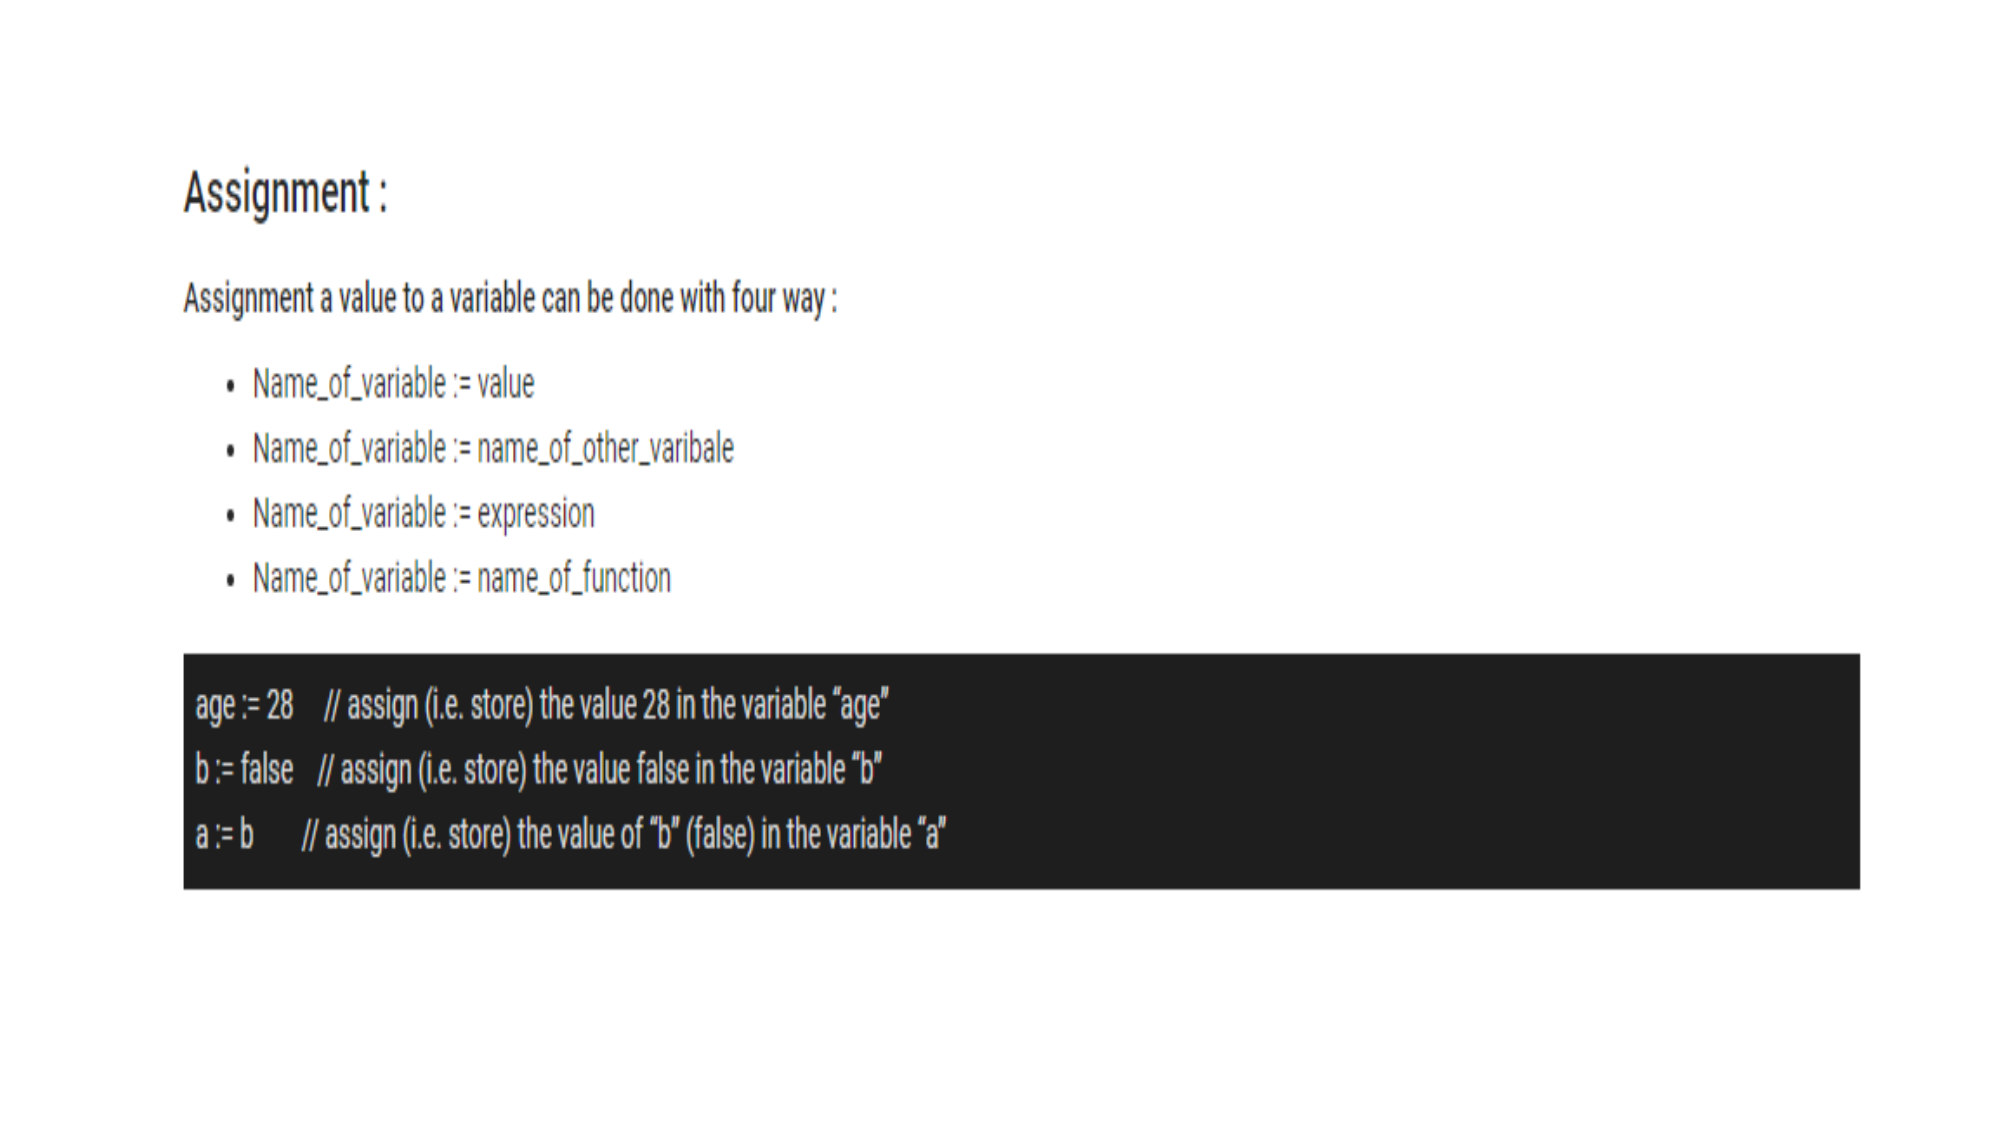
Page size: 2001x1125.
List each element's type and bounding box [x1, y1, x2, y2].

picture [125, 95, 1923, 967]
